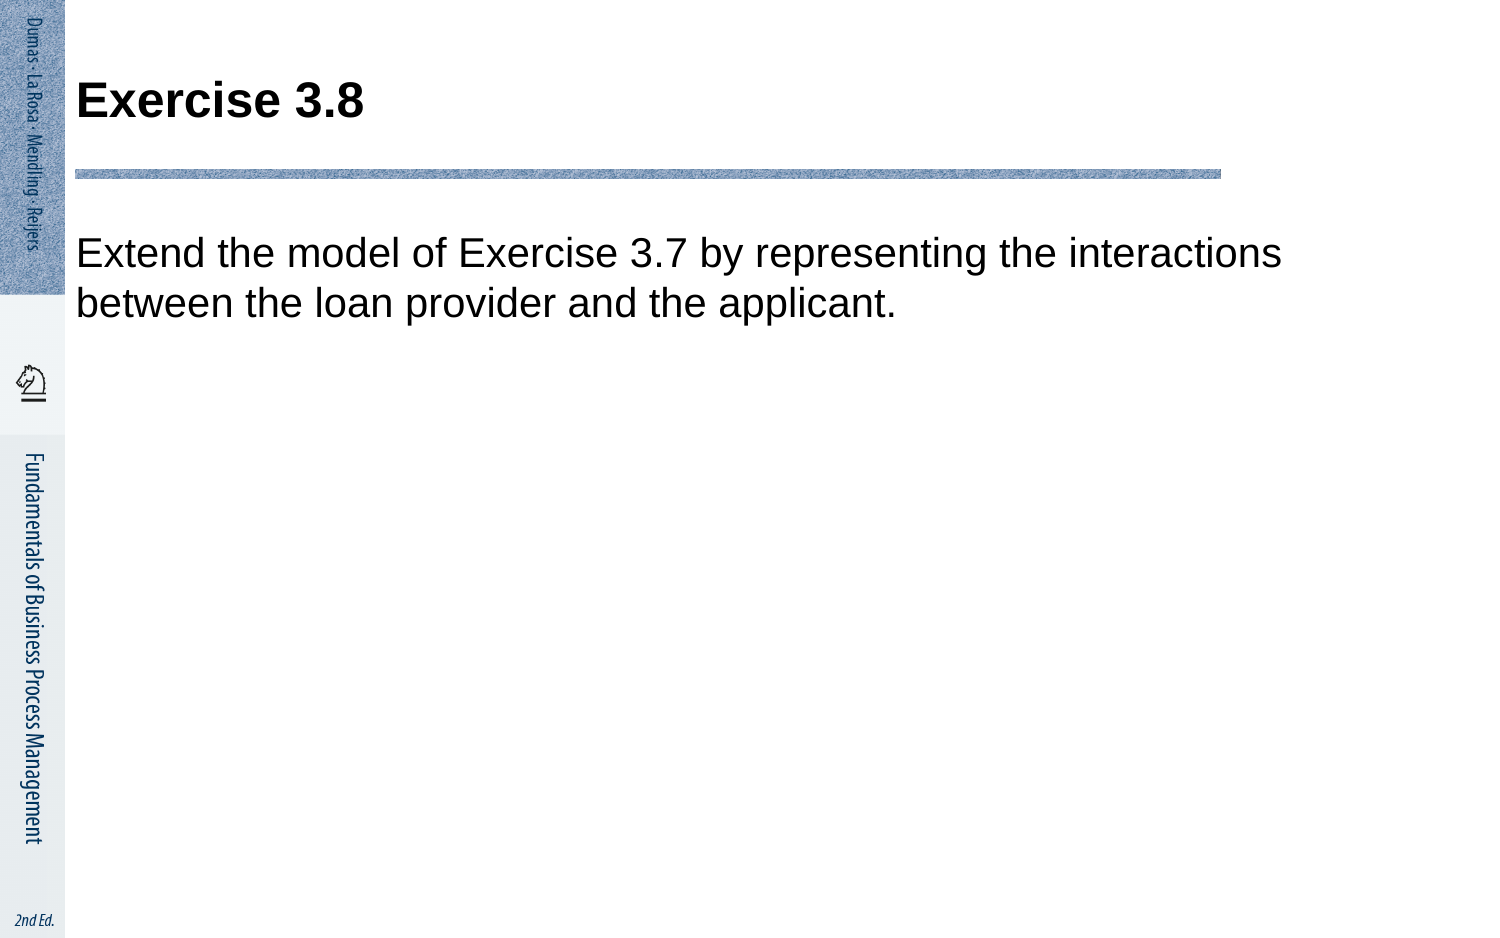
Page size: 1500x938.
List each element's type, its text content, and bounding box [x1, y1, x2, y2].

title Exercise 3.8 [75, 22, 1198, 172]
picture [0, 0, 65, 938]
list Extend the model of Exercise 3.7 by representing the interactions between the loan provider and the applicant. [75, 217, 1350, 851]
picture [75, 169, 1221, 179]
